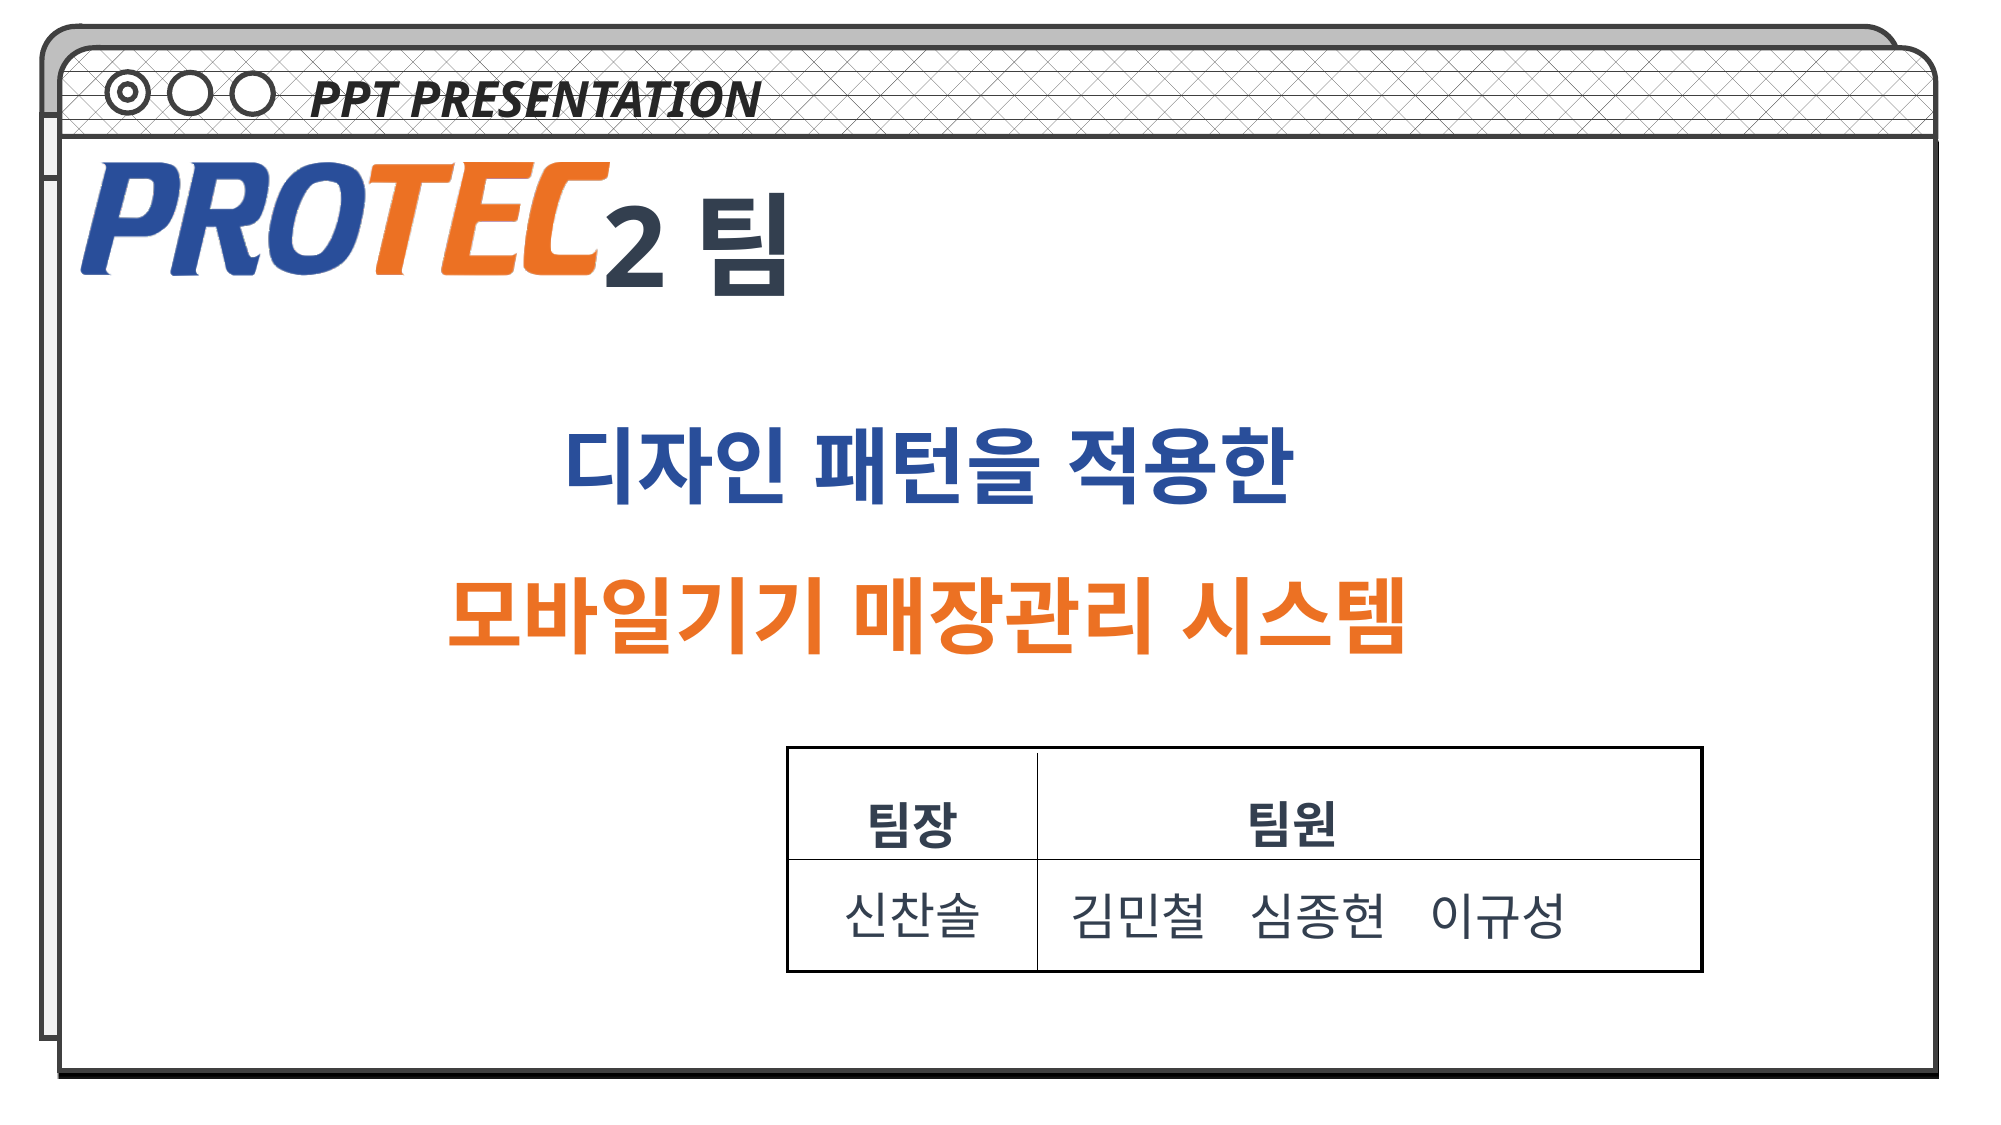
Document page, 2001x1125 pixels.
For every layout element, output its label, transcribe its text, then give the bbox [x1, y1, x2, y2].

text_box [59, 135, 1937, 1071]
text_box PPT PRESENTATION [1899, 46, 1937, 135]
picture [80, 162, 610, 276]
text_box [41, 26, 1899, 1038]
